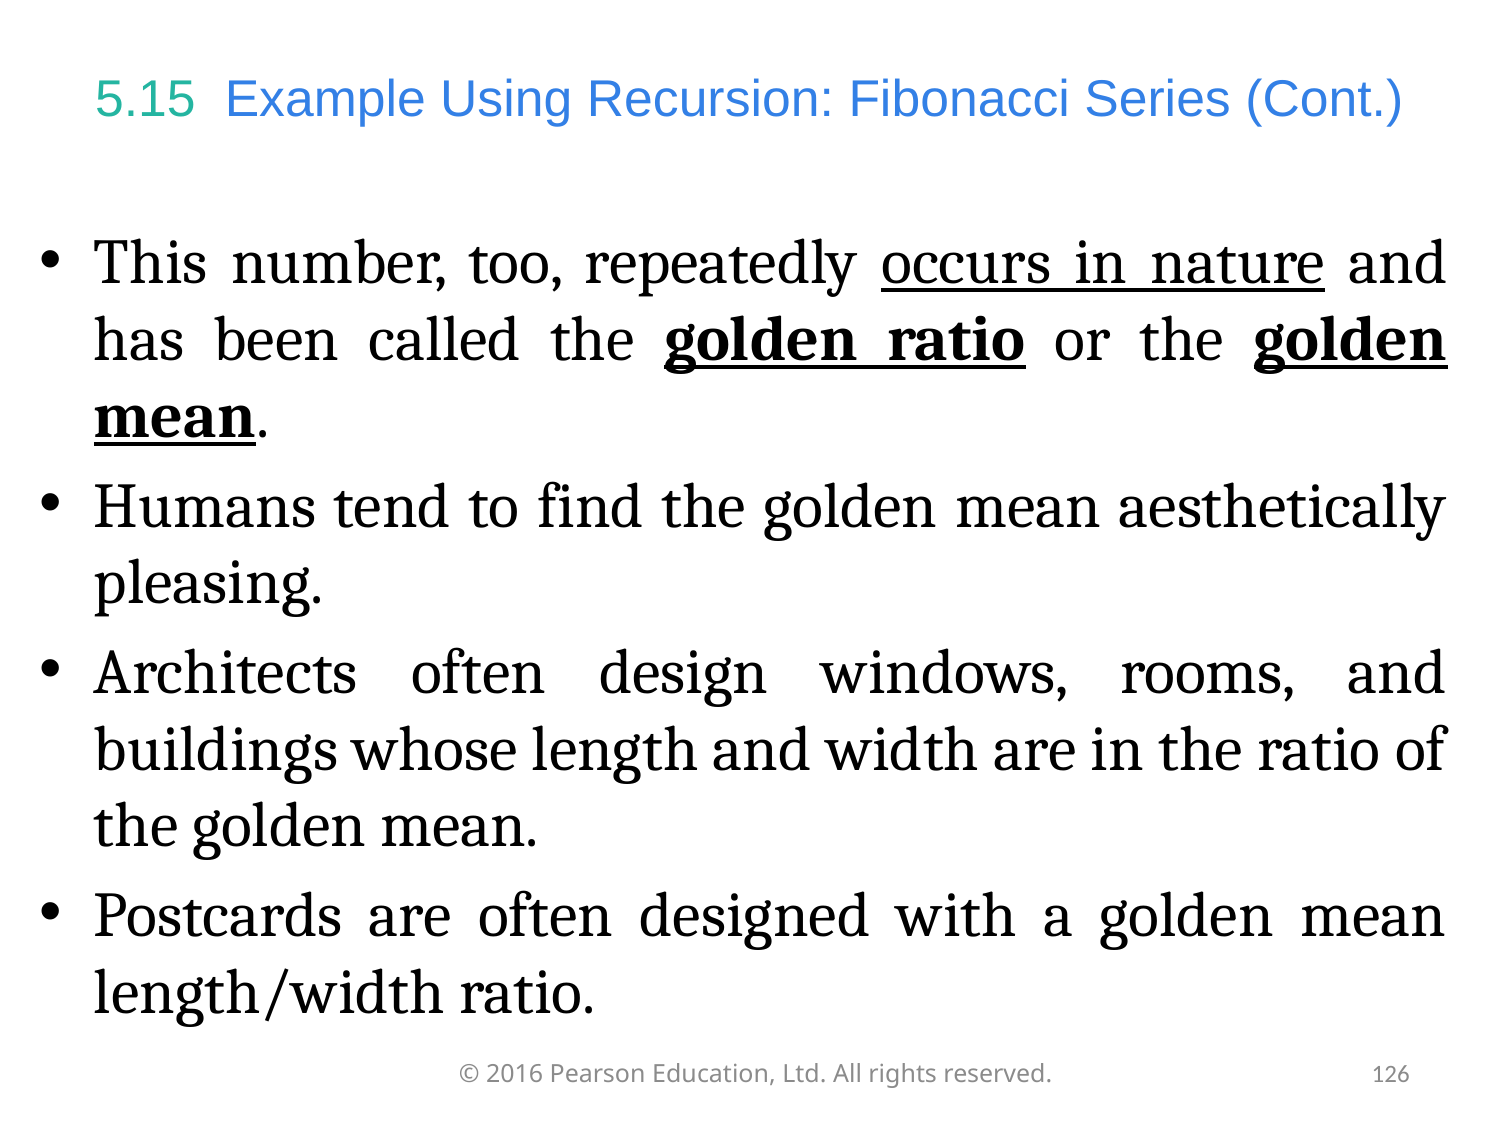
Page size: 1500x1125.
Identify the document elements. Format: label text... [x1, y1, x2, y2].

footer © 2016 Pearson Education, Ltd. All rights reserved. [362, 1042, 1074, 1103]
list This number, too, repeatedly occurs in nature and has been called the golden ratio or the golden mean. Humans tend to find the golden mean aesthetically pleasing. Architects often design windows, rooms, and buildings whose length and width are in the ratio of the golden mean. Postcards are often designed with a golden mean length/width ratio. [24, 212, 1463, 1043]
title 5.15 Example Using Recursion: Fibonacci Series (Cont.) [75, 37, 1425, 155]
slide_number 126 [1074, 1042, 1425, 1103]
